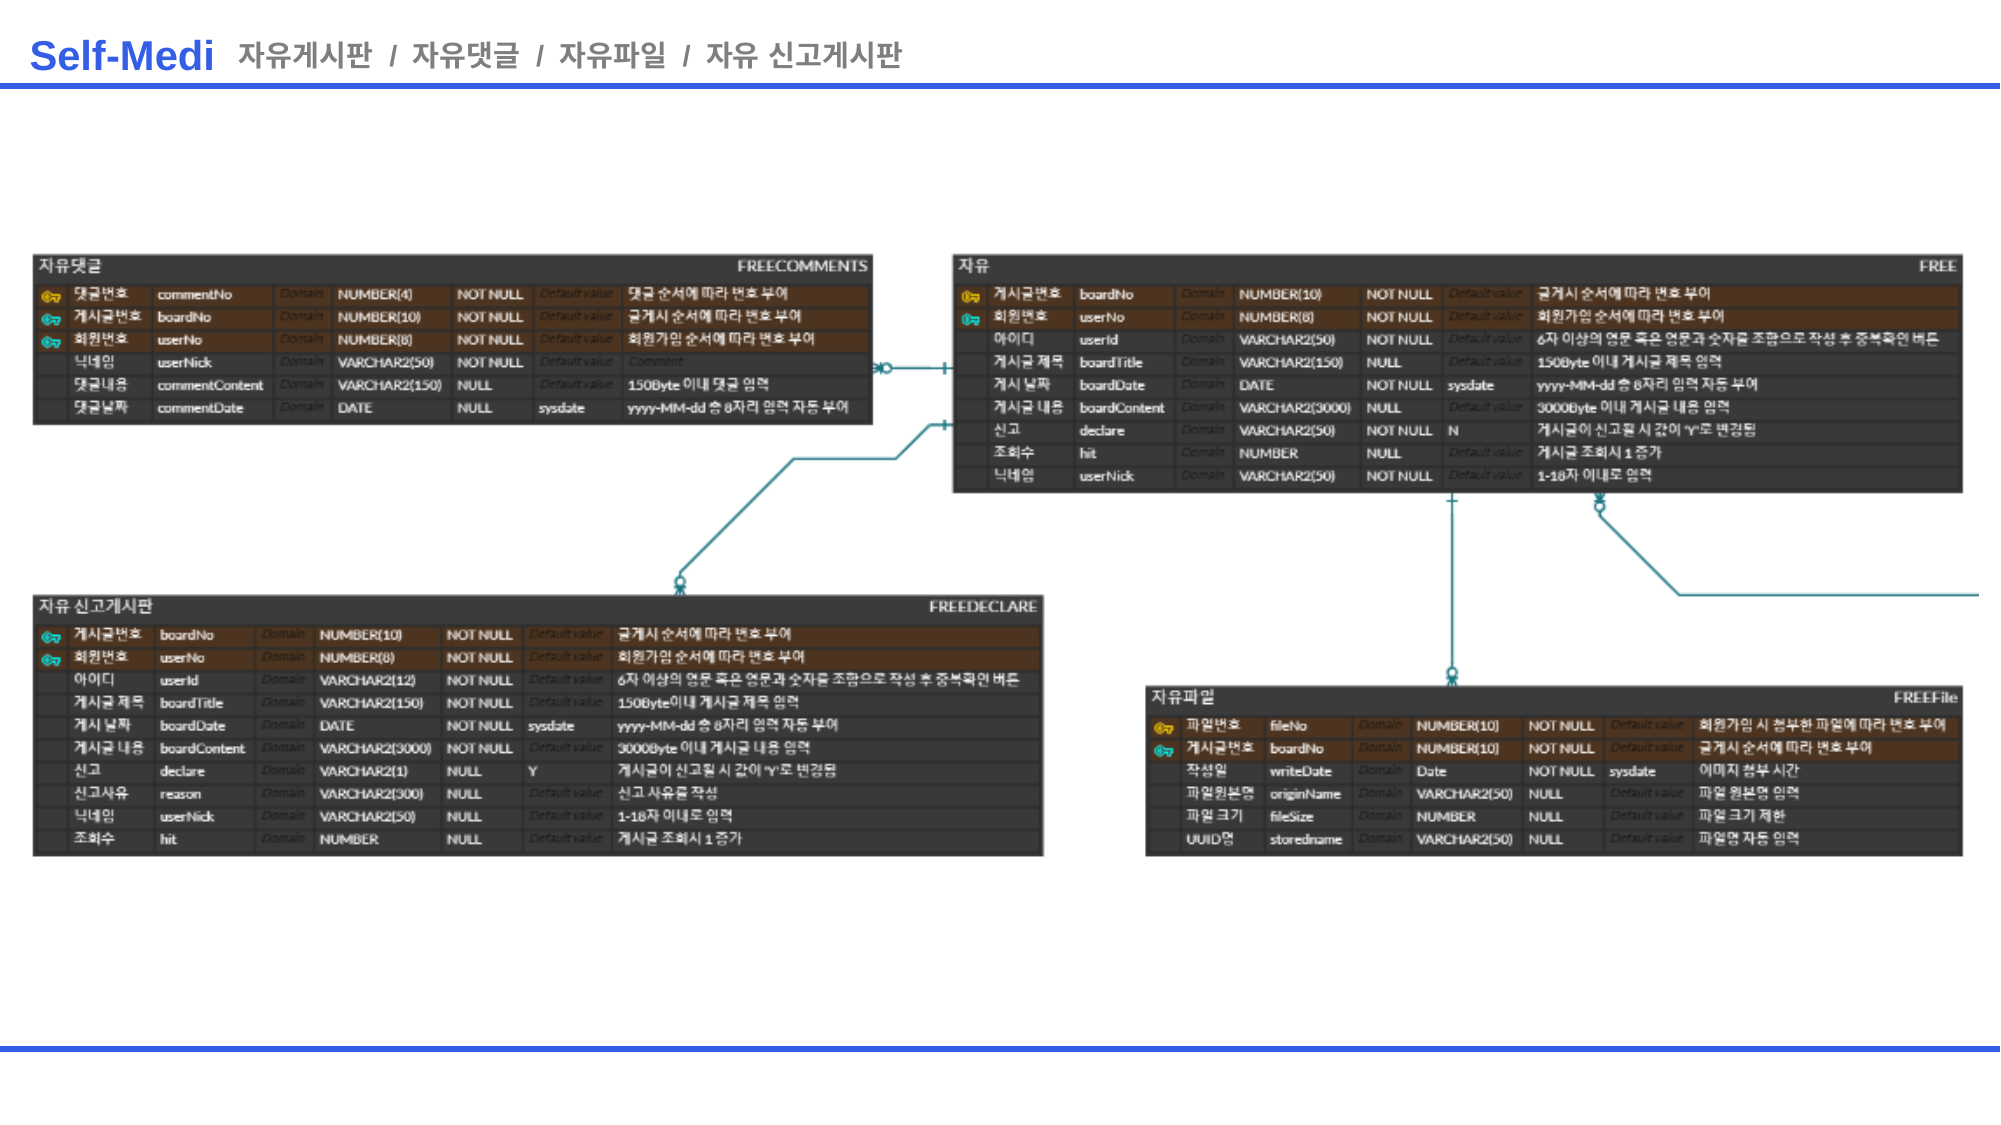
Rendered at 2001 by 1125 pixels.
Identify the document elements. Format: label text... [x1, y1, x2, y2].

picture [21, 241, 1979, 883]
text_box 자유게시판 / 자유댓글 / 자유파일 / 자유 신고게시판 [224, 30, 1763, 81]
